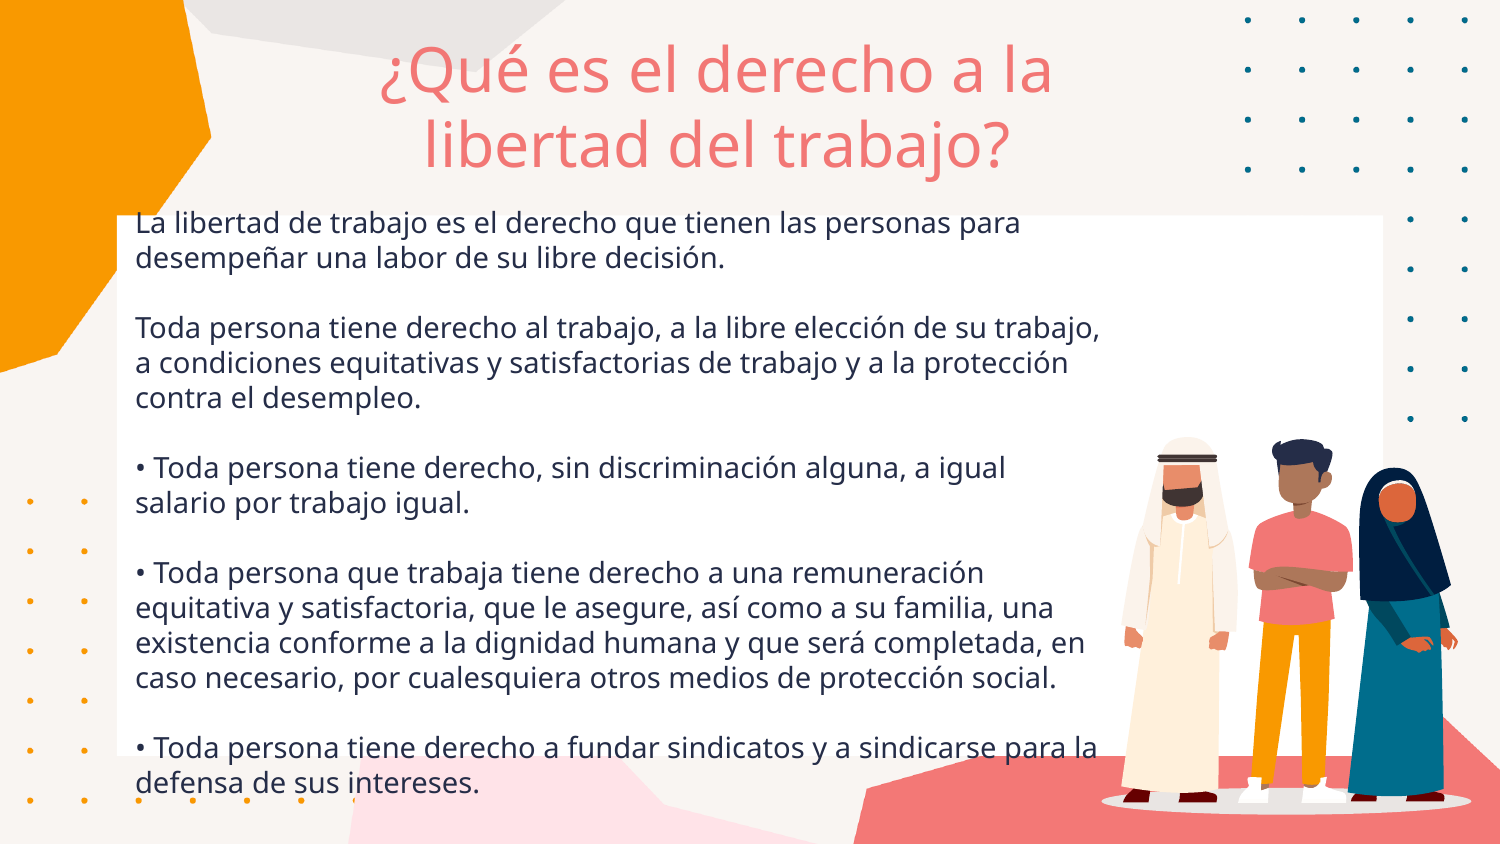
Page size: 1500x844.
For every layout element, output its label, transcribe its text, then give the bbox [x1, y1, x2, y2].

picture [0, 0, 1500, 844]
title ¿Qué es el derecho a la libertad del trabajo? [325, 76, 1110, 134]
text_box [1101, 436, 1472, 815]
subtitle La libertad de trabajo es el derecho que tienen las personas para desempeñar una labor de su libre decisión. Toda persona tiene derecho al trabajo, a la libre elección de su trabajo, a condiciones equitativas y satisfactorias de trabajo y a la protección contra el desempleo. • Toda persona tiene derecho, sin discriminación alguna, a igual salario por trabajo igual. • Toda persona que trabaja tiene derecho a una remuneración equitativa y satisfactoria, que le asegure, así como a su familia, una existencia conforme a la dignidad humana y que será completada, en caso necesario, por cualesquiera otros medios de protección social. • Toda persona tiene derecho a fundar sindicatos y a sindicarse para la defensa de sus intereses. [119, 479, 1096, 525]
